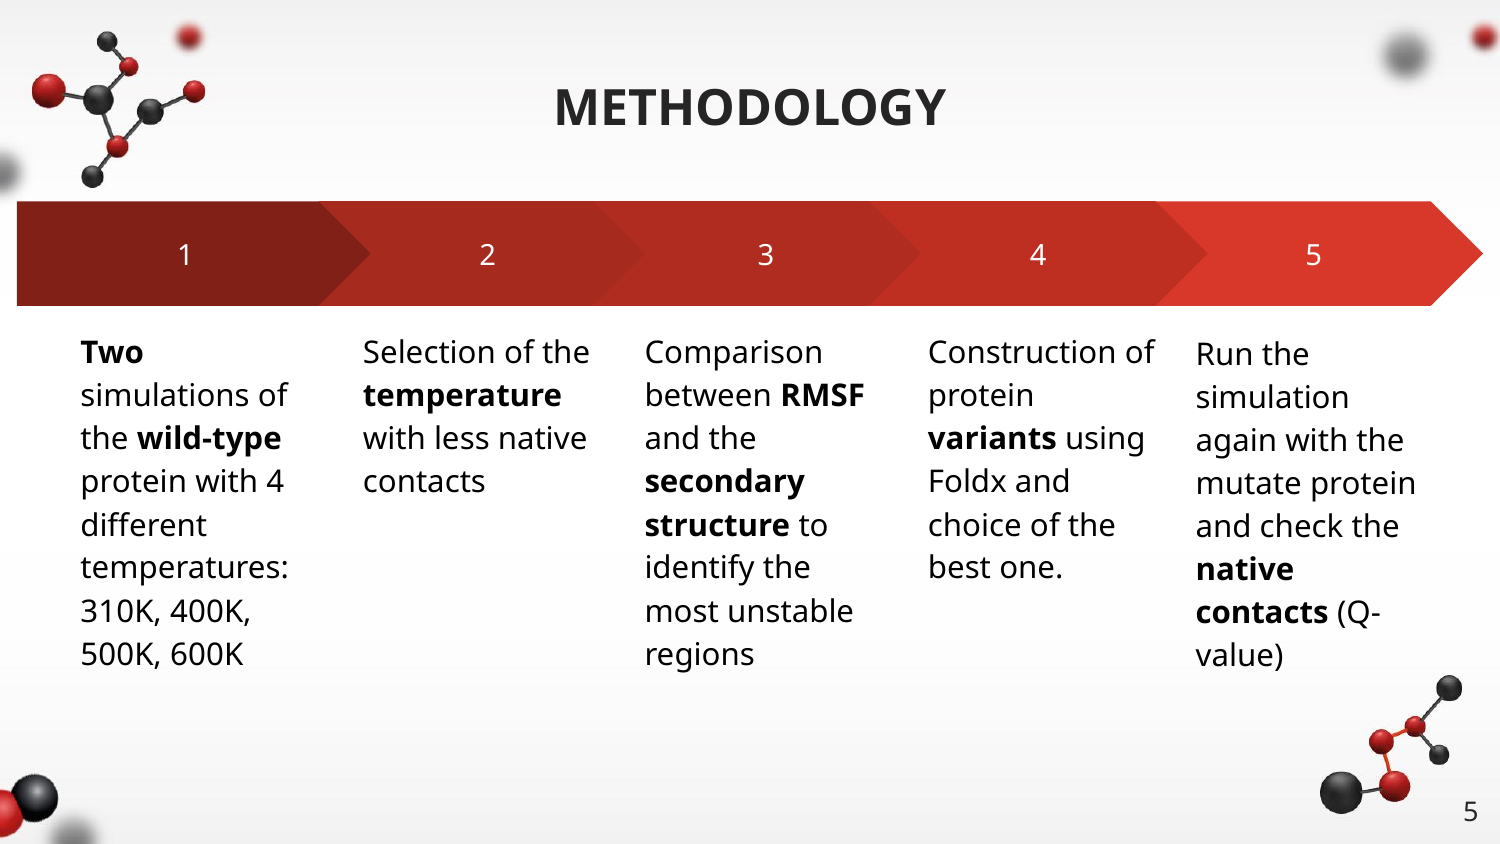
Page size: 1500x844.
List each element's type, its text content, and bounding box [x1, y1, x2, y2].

picture [0, 0, 1500, 844]
slide_number ‹#› [1403, 779, 1494, 844]
title METHODOLOGY [124, 58, 1376, 153]
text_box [16, 200, 1484, 780]
